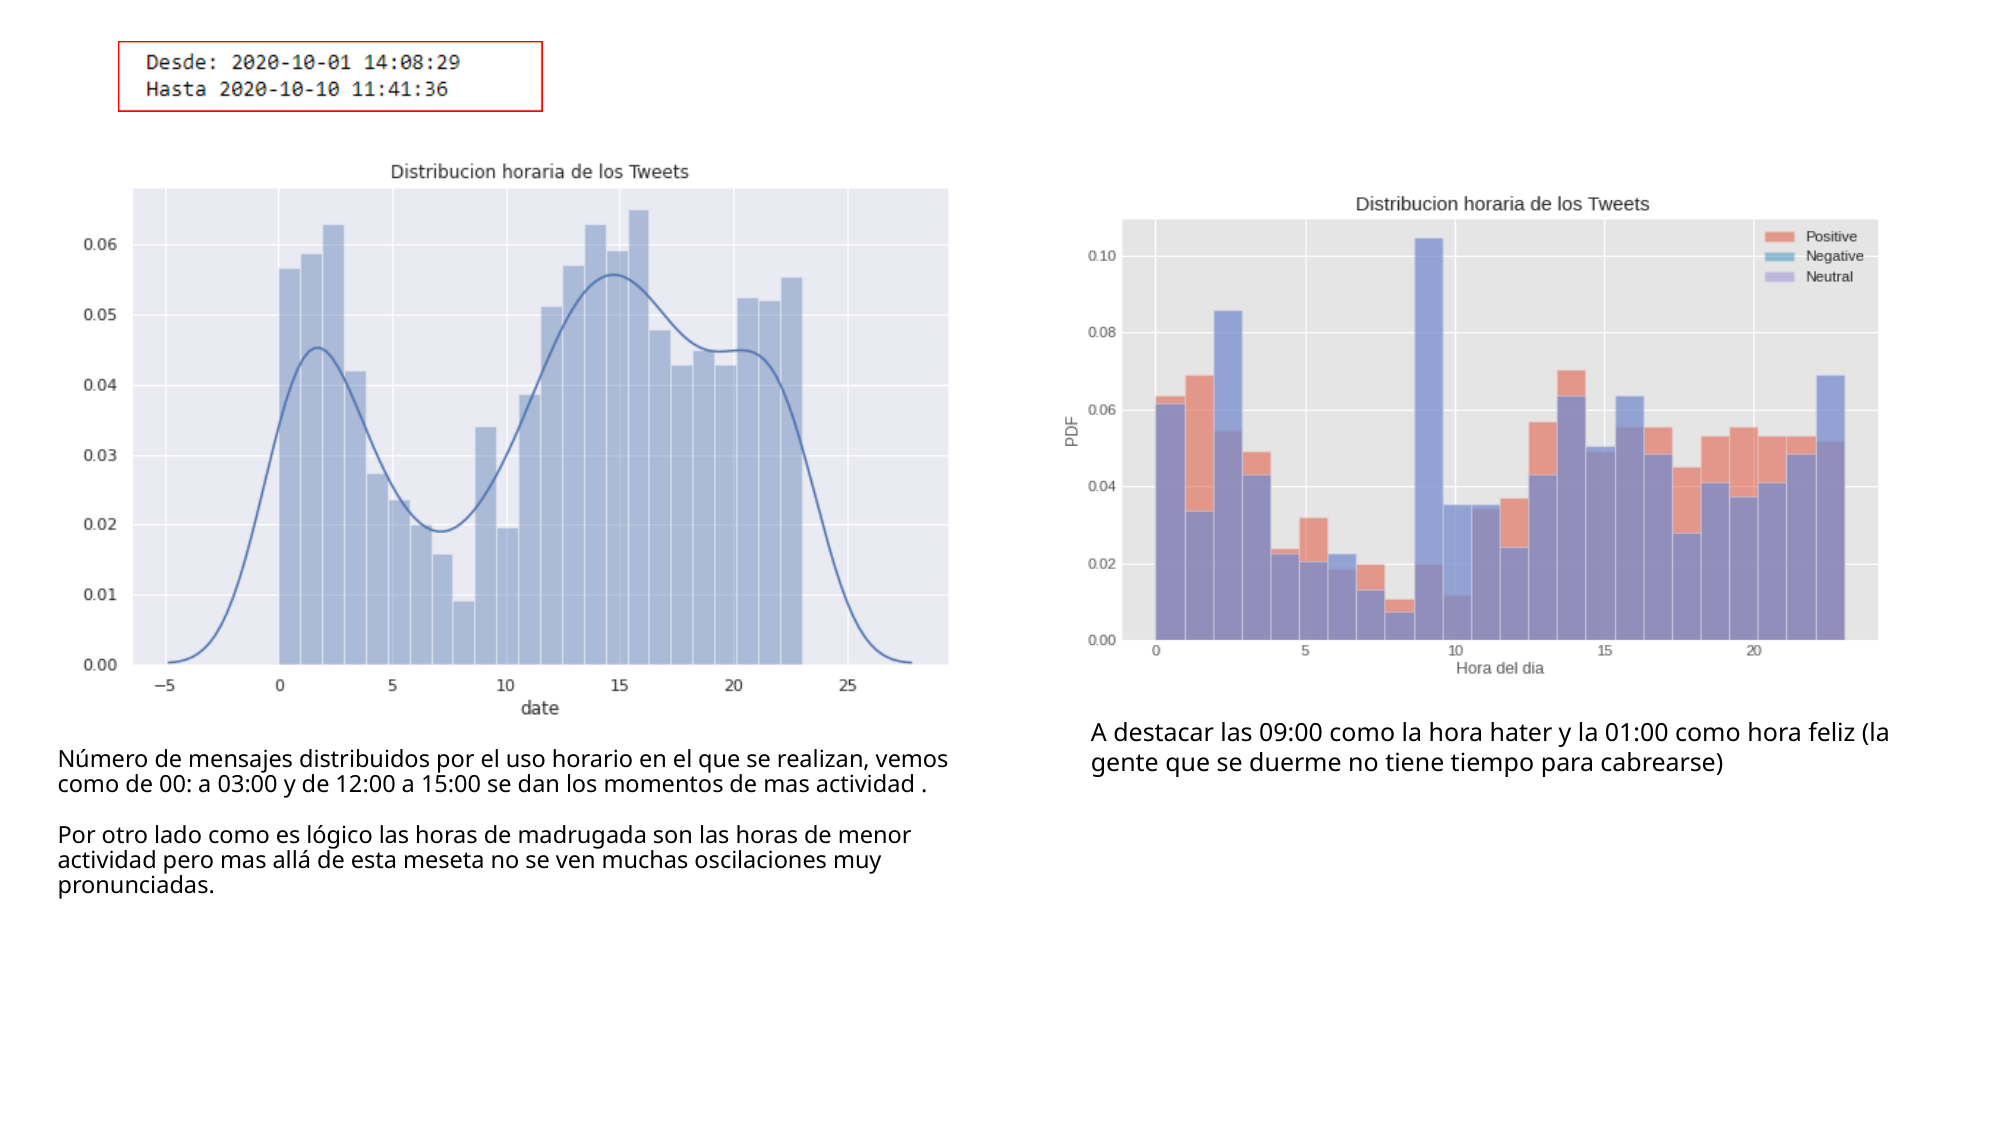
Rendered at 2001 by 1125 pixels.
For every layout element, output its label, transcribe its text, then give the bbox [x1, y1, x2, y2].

picture [999, 151, 1976, 710]
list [0, 111, 1054, 744]
title Número de mensajes distribuidos por el uso horario en el que se realizan, vemos como de 00: a 03:00 y de 12:00 a 15:00 se dan los momentos de mas actividad . Por otro lado como es lógico las horas de madrugada son las horas de menor actividad pero mas allá de esta meseta no se ven muchas oscilaciones muy pronunciadas. [42, 744, 968, 909]
picture [118, 41, 543, 112]
text_box A destacar las 09:00 como la hora hater y la 01:00 como hora feliz (la gente que se duerme no tiene tiempo para cabrearse) [1076, 710, 1968, 829]
